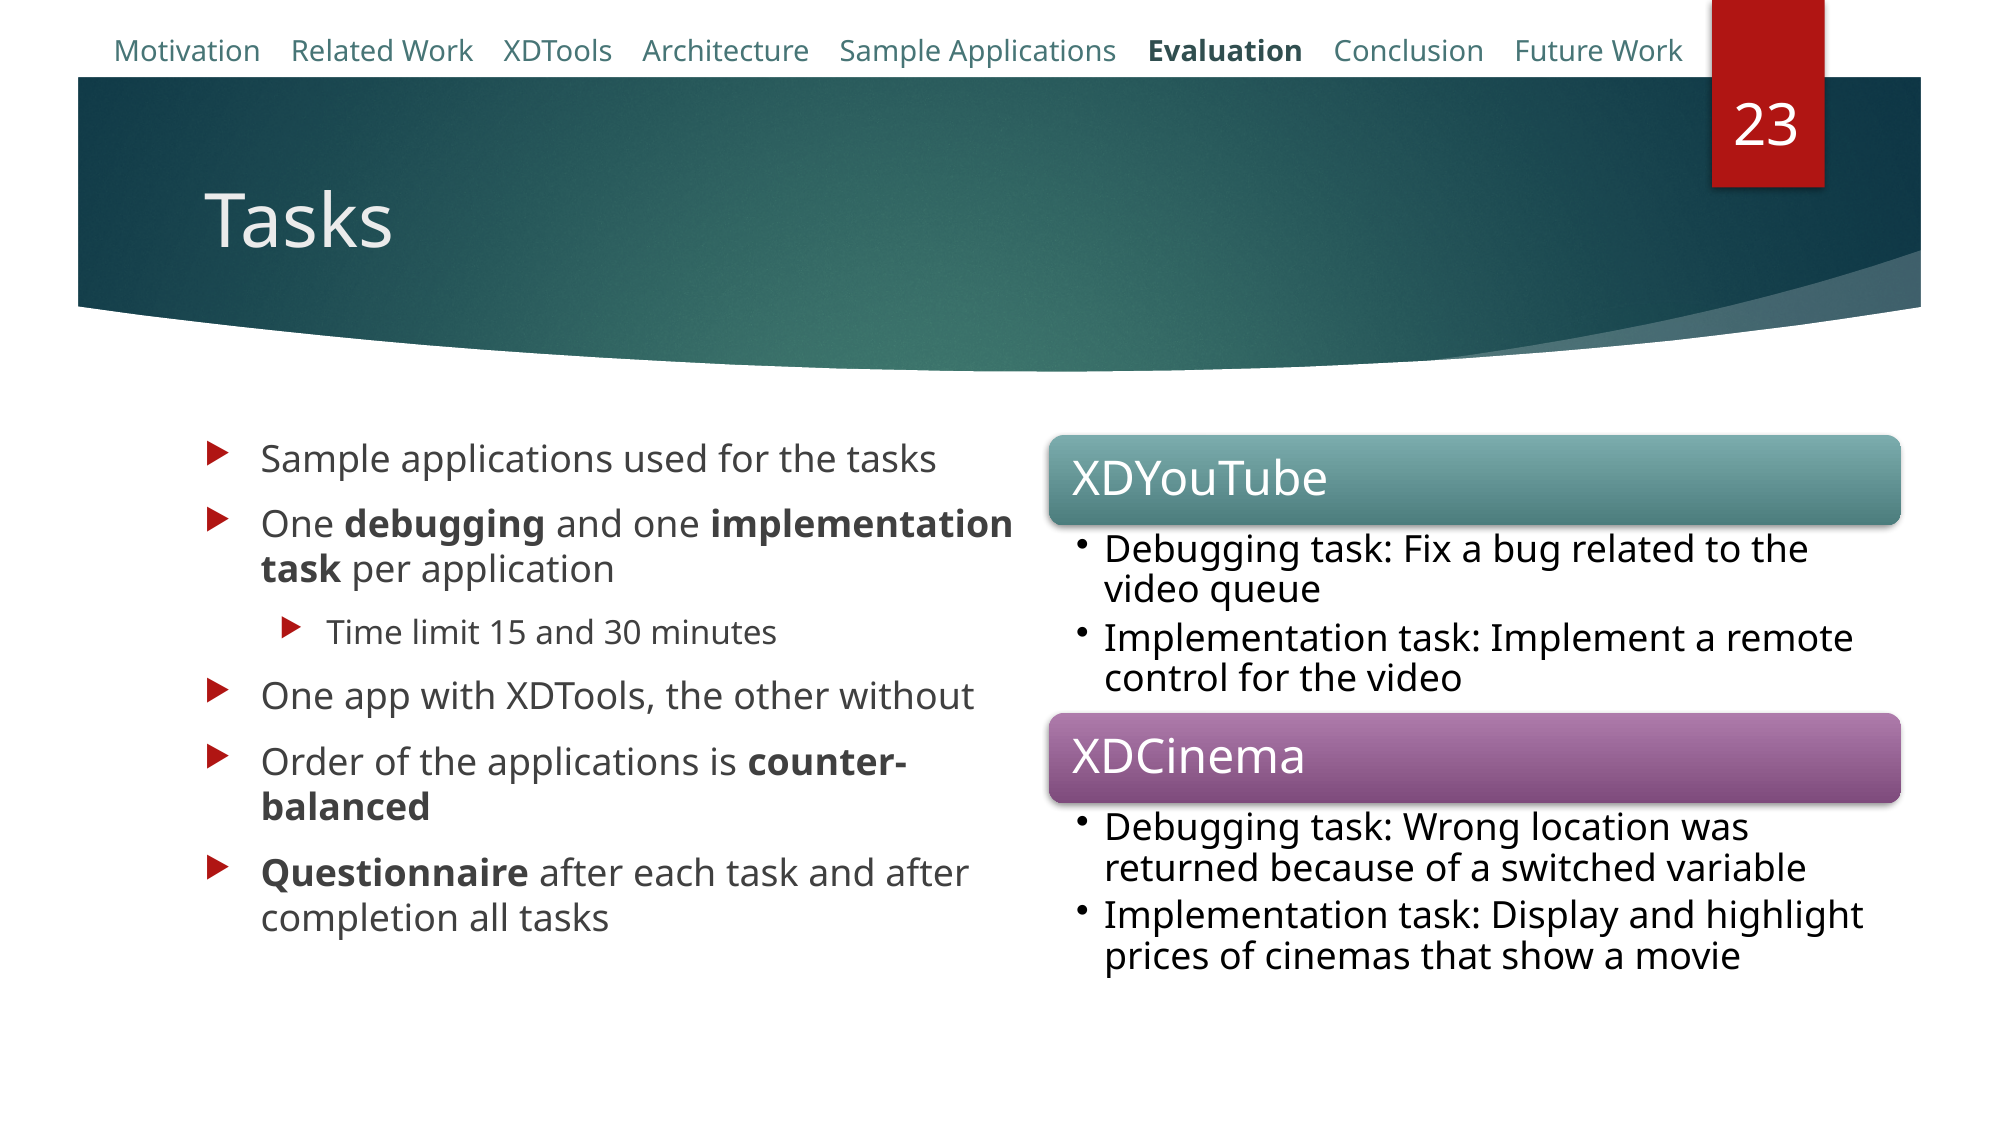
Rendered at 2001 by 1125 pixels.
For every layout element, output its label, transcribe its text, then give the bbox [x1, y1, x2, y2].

slide_number 23 [1698, 48, 1836, 175]
text_box Motivation Related Work XDTools Architecture Sample Applications Evaluation Conclusion Future Work [99, 25, 1699, 76]
title Tasks [189, 159, 1638, 276]
list Sample applications used for the tasks One debugging and one implementation task per application Time limit 15 and 30 minutes One app with XDTools, the other without Order of the applications is counter-balanced Questionnaire after each task and after completion all tasks [189, 427, 1046, 988]
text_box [1048, 426, 1902, 1038]
